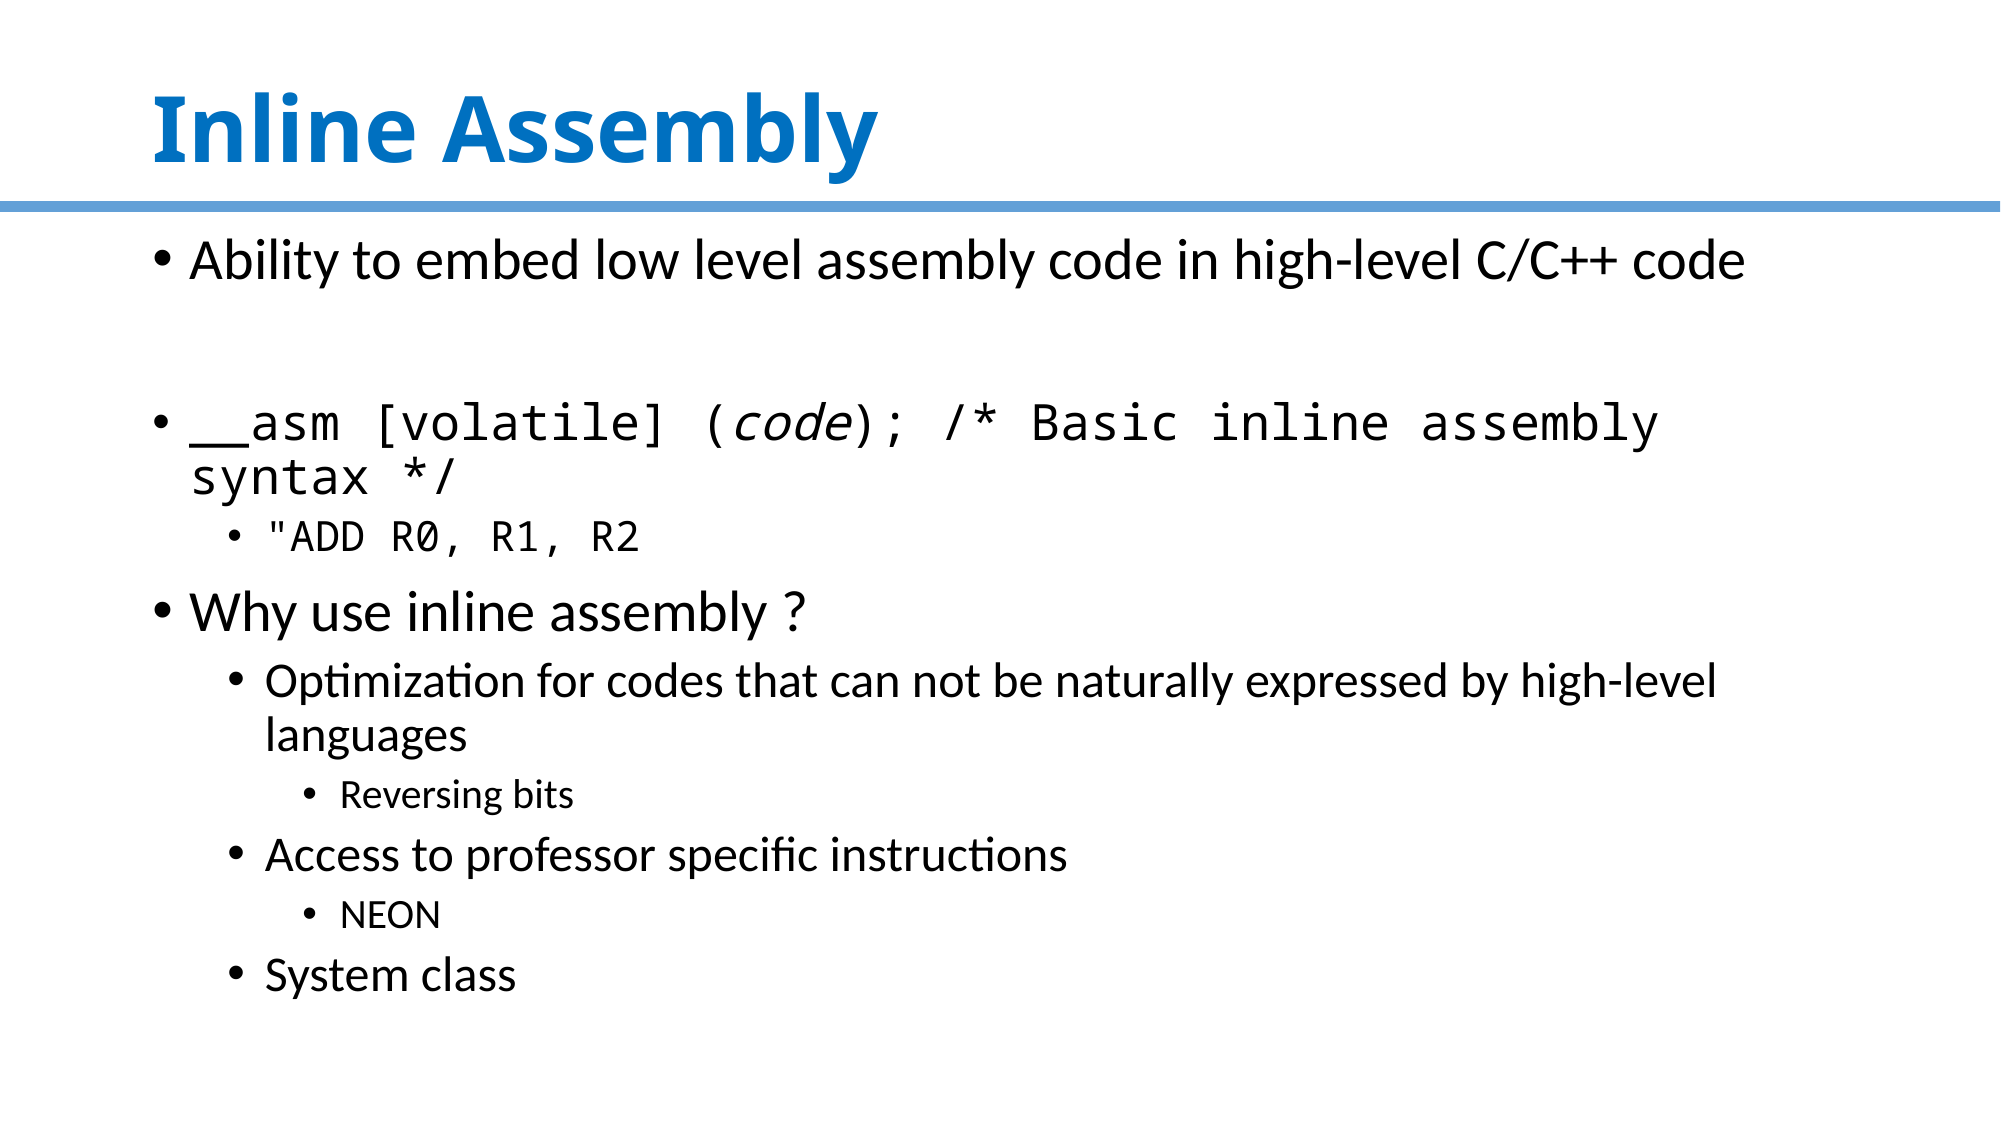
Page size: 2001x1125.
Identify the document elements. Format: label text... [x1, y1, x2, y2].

title Inline Assembly [137, 59, 1863, 207]
list Ability to embed low level assembly code in high-level C/C++ code __asm [volatile] (code); /* Basic inline assembly syntax */ "ADD R0, R1, R2 Why use inline assembly ? Optimization for codes that can not be naturally expressed by high-level languages Reversing bits Access to professor specific instructions NEON System class [137, 222, 1863, 1014]
